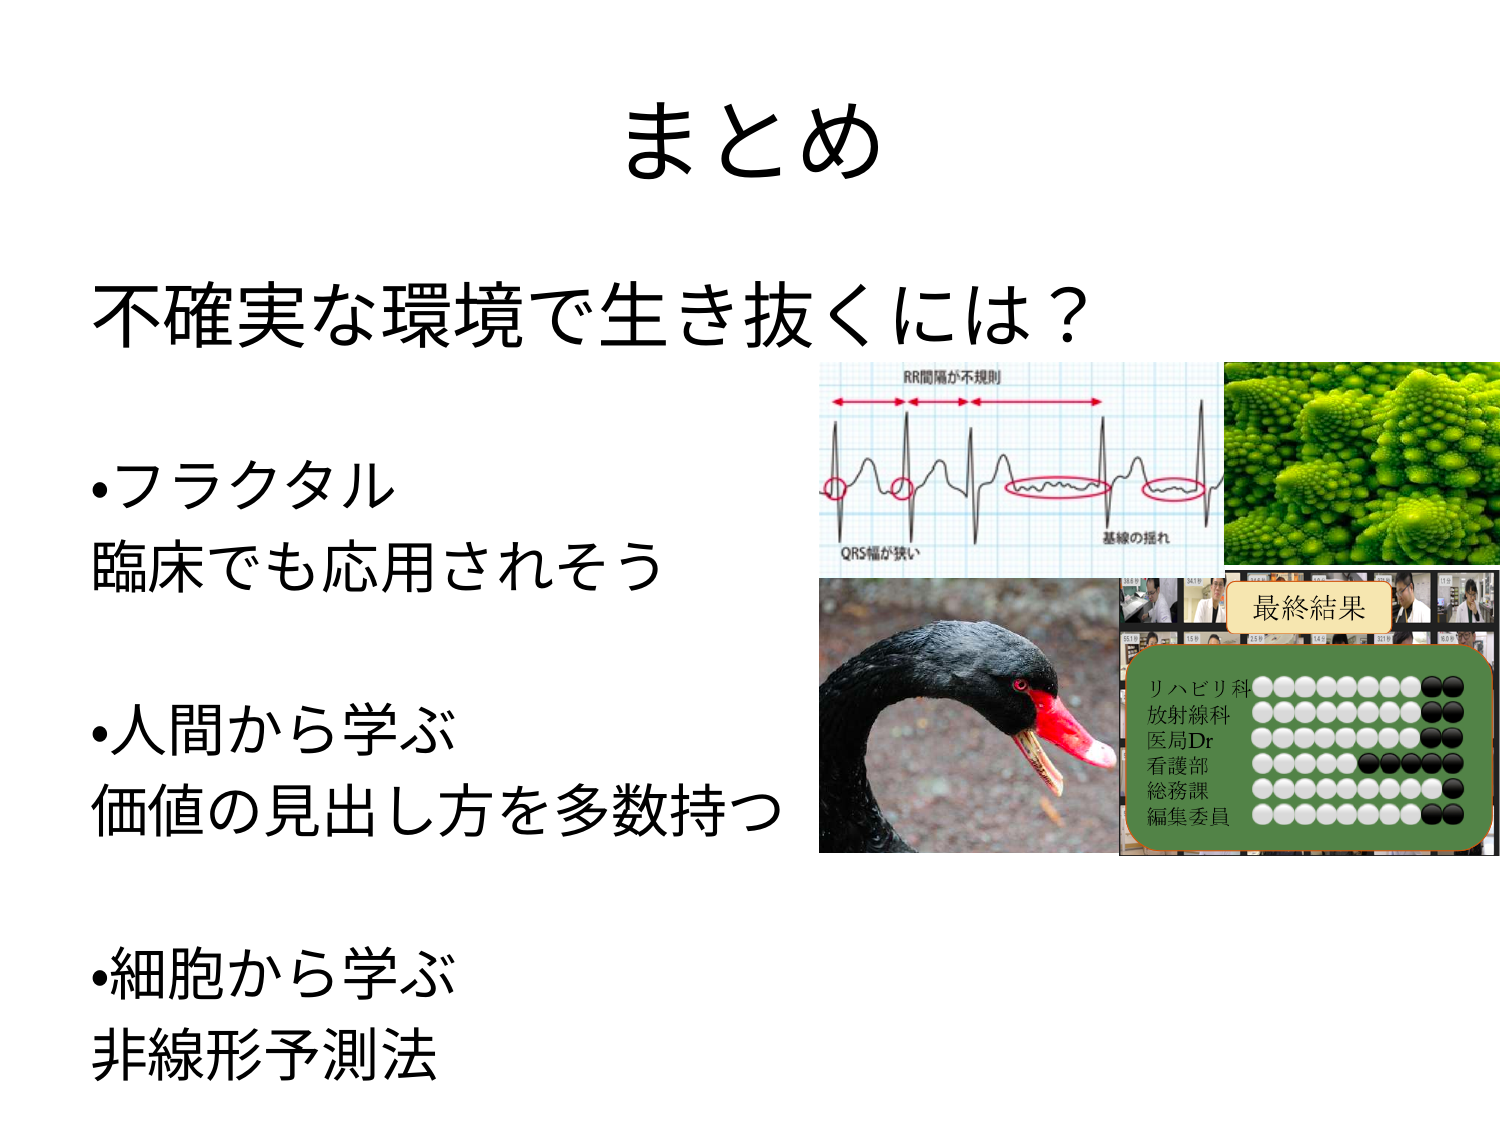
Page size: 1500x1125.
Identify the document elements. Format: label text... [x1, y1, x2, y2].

picture [819, 362, 1500, 856]
list 不確実な環境で生き抜くには？ ・フラクタル 臨床でも応用されそう ・人間から学ぶ 価値の見出し方を多数持つ ・細胞から学ぶ 非線形予測法 [75, 262, 1425, 1096]
title まとめ [75, 45, 1425, 233]
